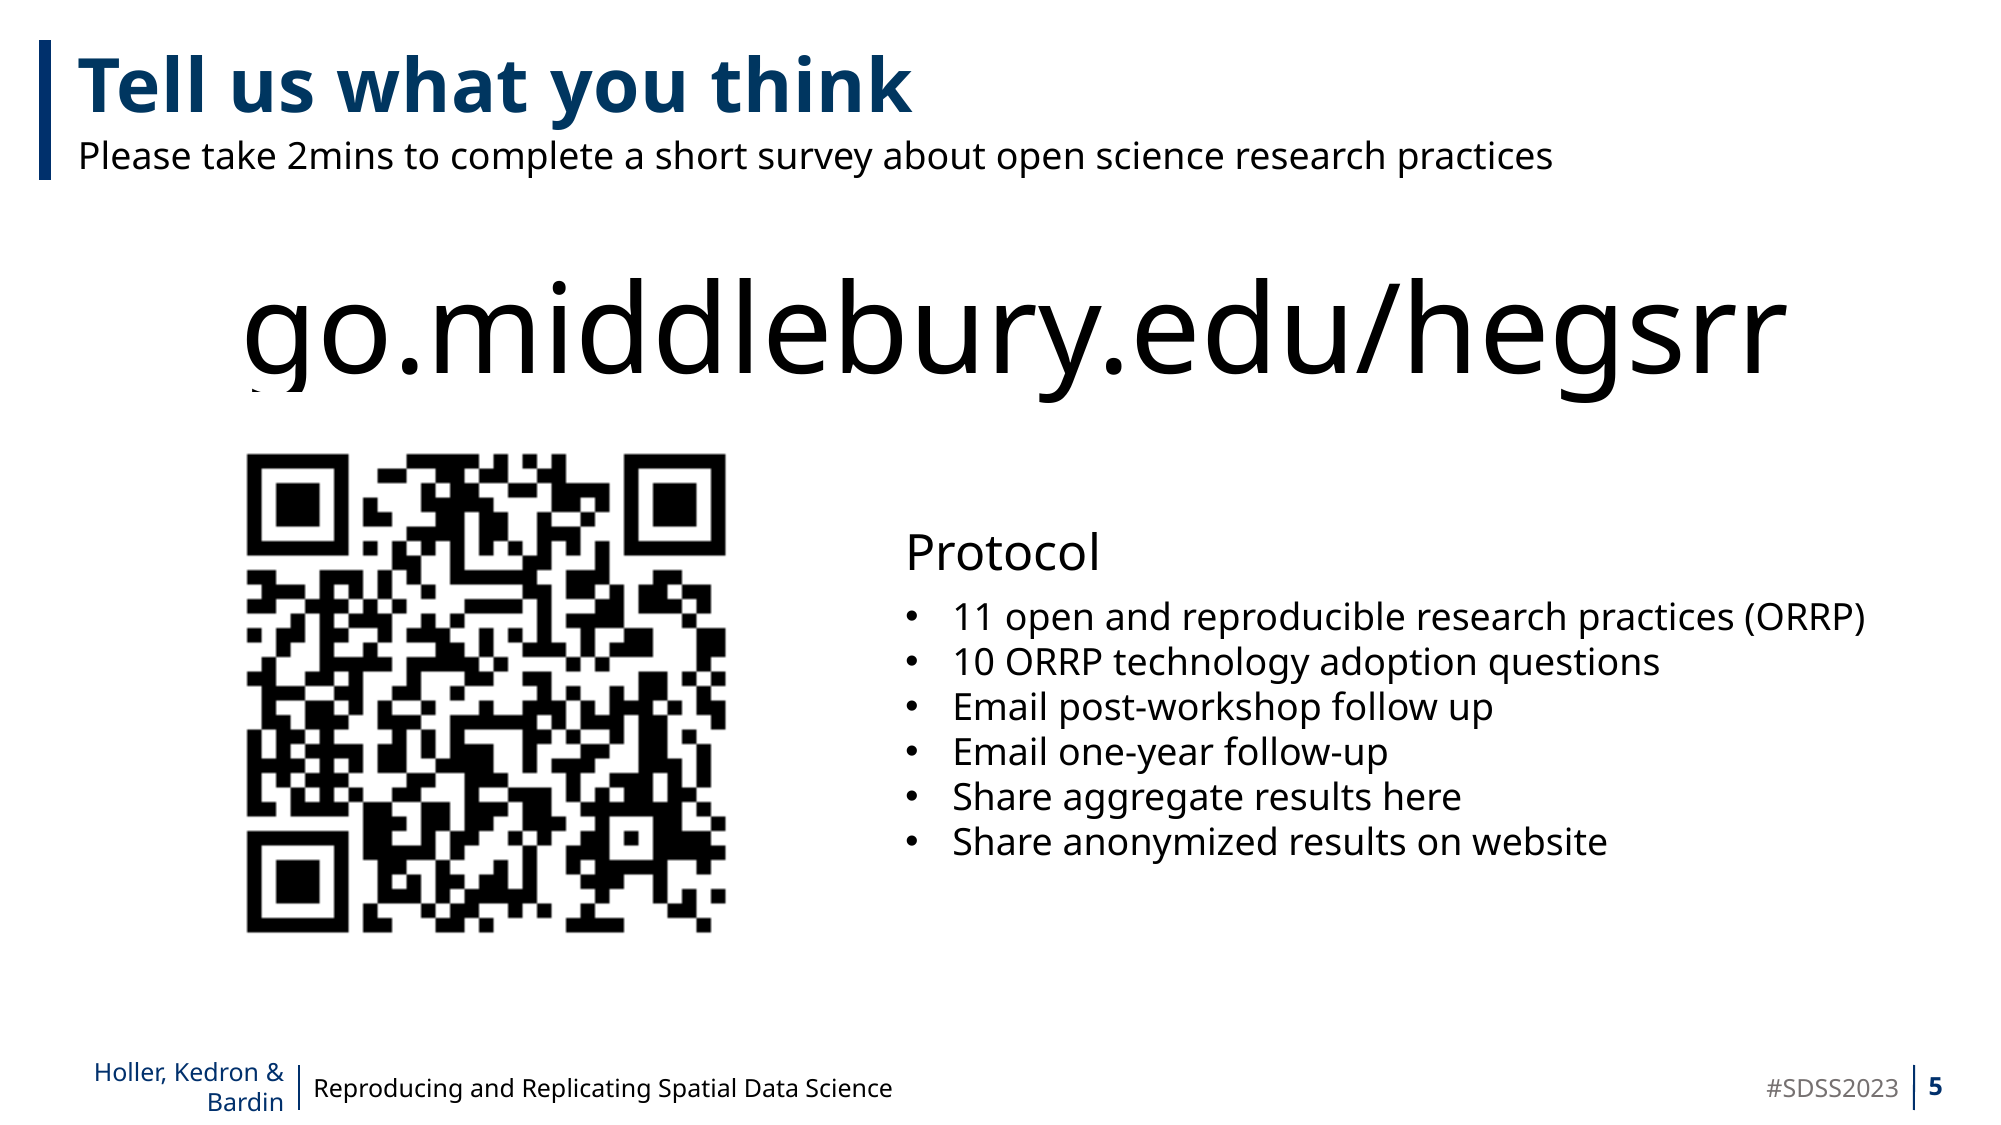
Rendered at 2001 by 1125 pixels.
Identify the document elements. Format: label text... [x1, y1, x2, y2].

text_box Protocol 11 open and reproducible research practices (ORRP) 10 ORRP technology adoption questions Email post-workshop follow up Email one-year follow-up Share aggregate results here Share anonymized results on website [890, 513, 1884, 871]
list go.middlebury.edu/hegsrr [63, 226, 1936, 1016]
list Please take 2mins to complete a short survey about open science research practices [63, 129, 1748, 188]
list Tell us what you think [63, 40, 1748, 129]
picture [185, 392, 789, 996]
